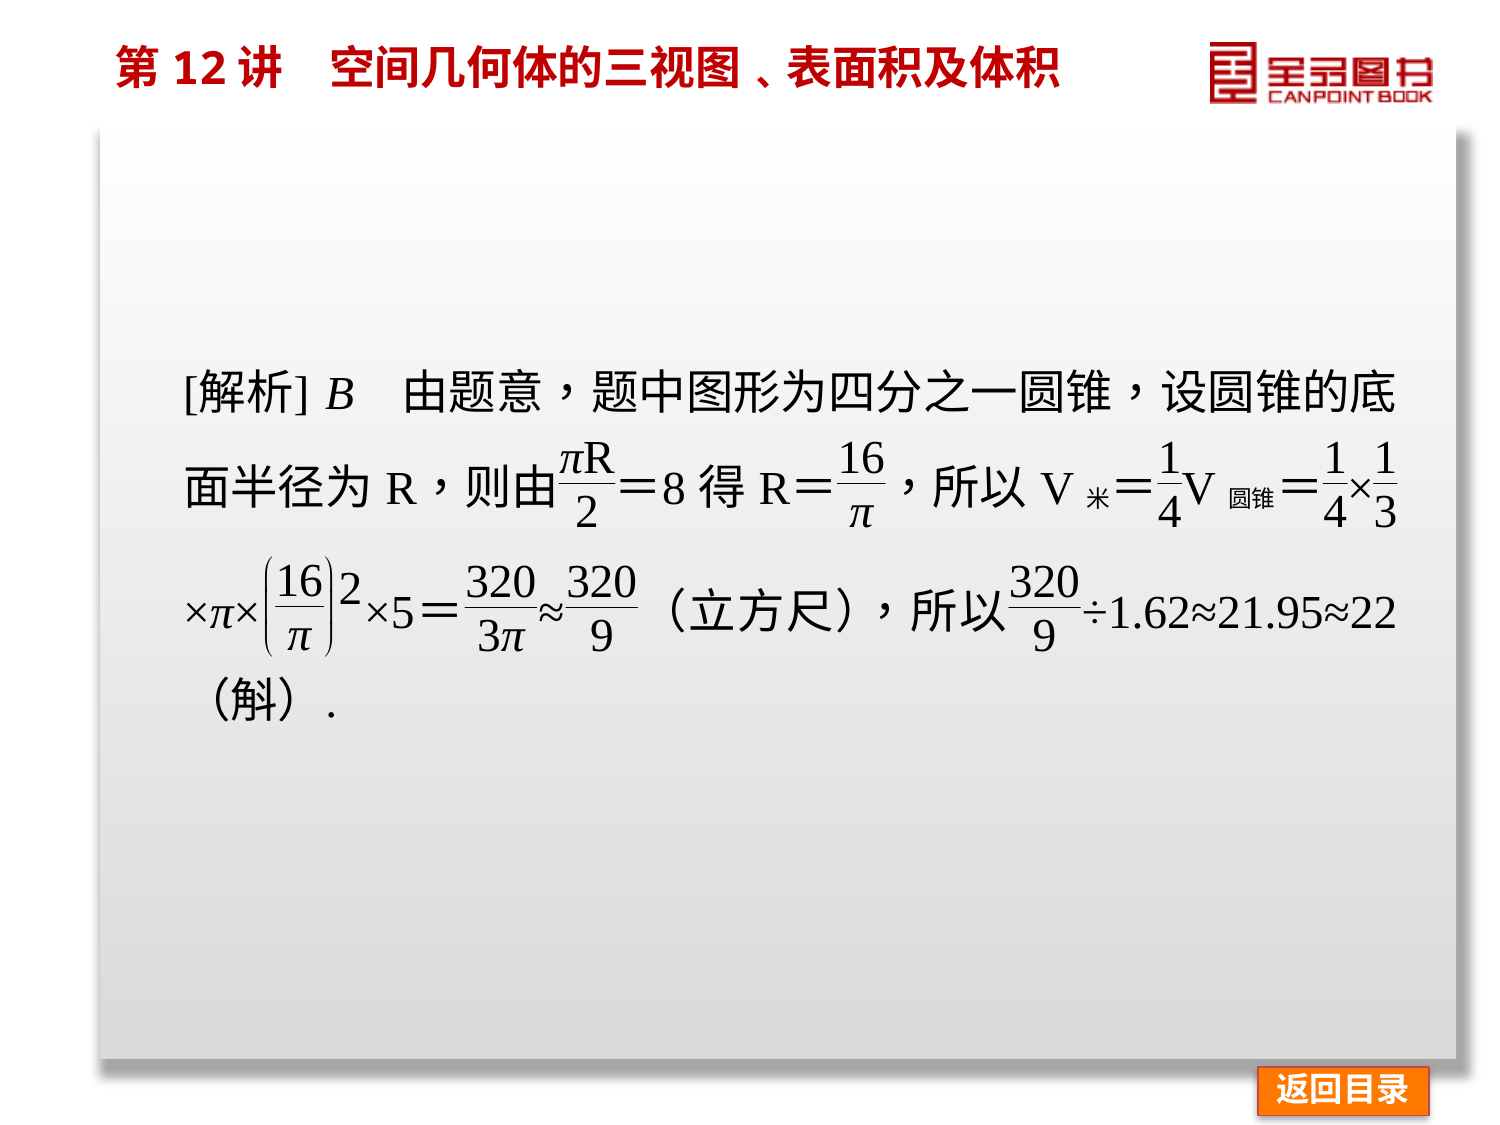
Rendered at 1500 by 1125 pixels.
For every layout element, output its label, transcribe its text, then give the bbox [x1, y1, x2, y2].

text_box 第12讲 空间几何体的三视图﹑表面积及体积 [100, 27, 1199, 106]
text_box [112, 148, 1412, 1035]
picture [1210, 42, 1433, 104]
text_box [182, 361, 1398, 886]
text_box 返回目录 [1257, 1066, 1430, 1116]
